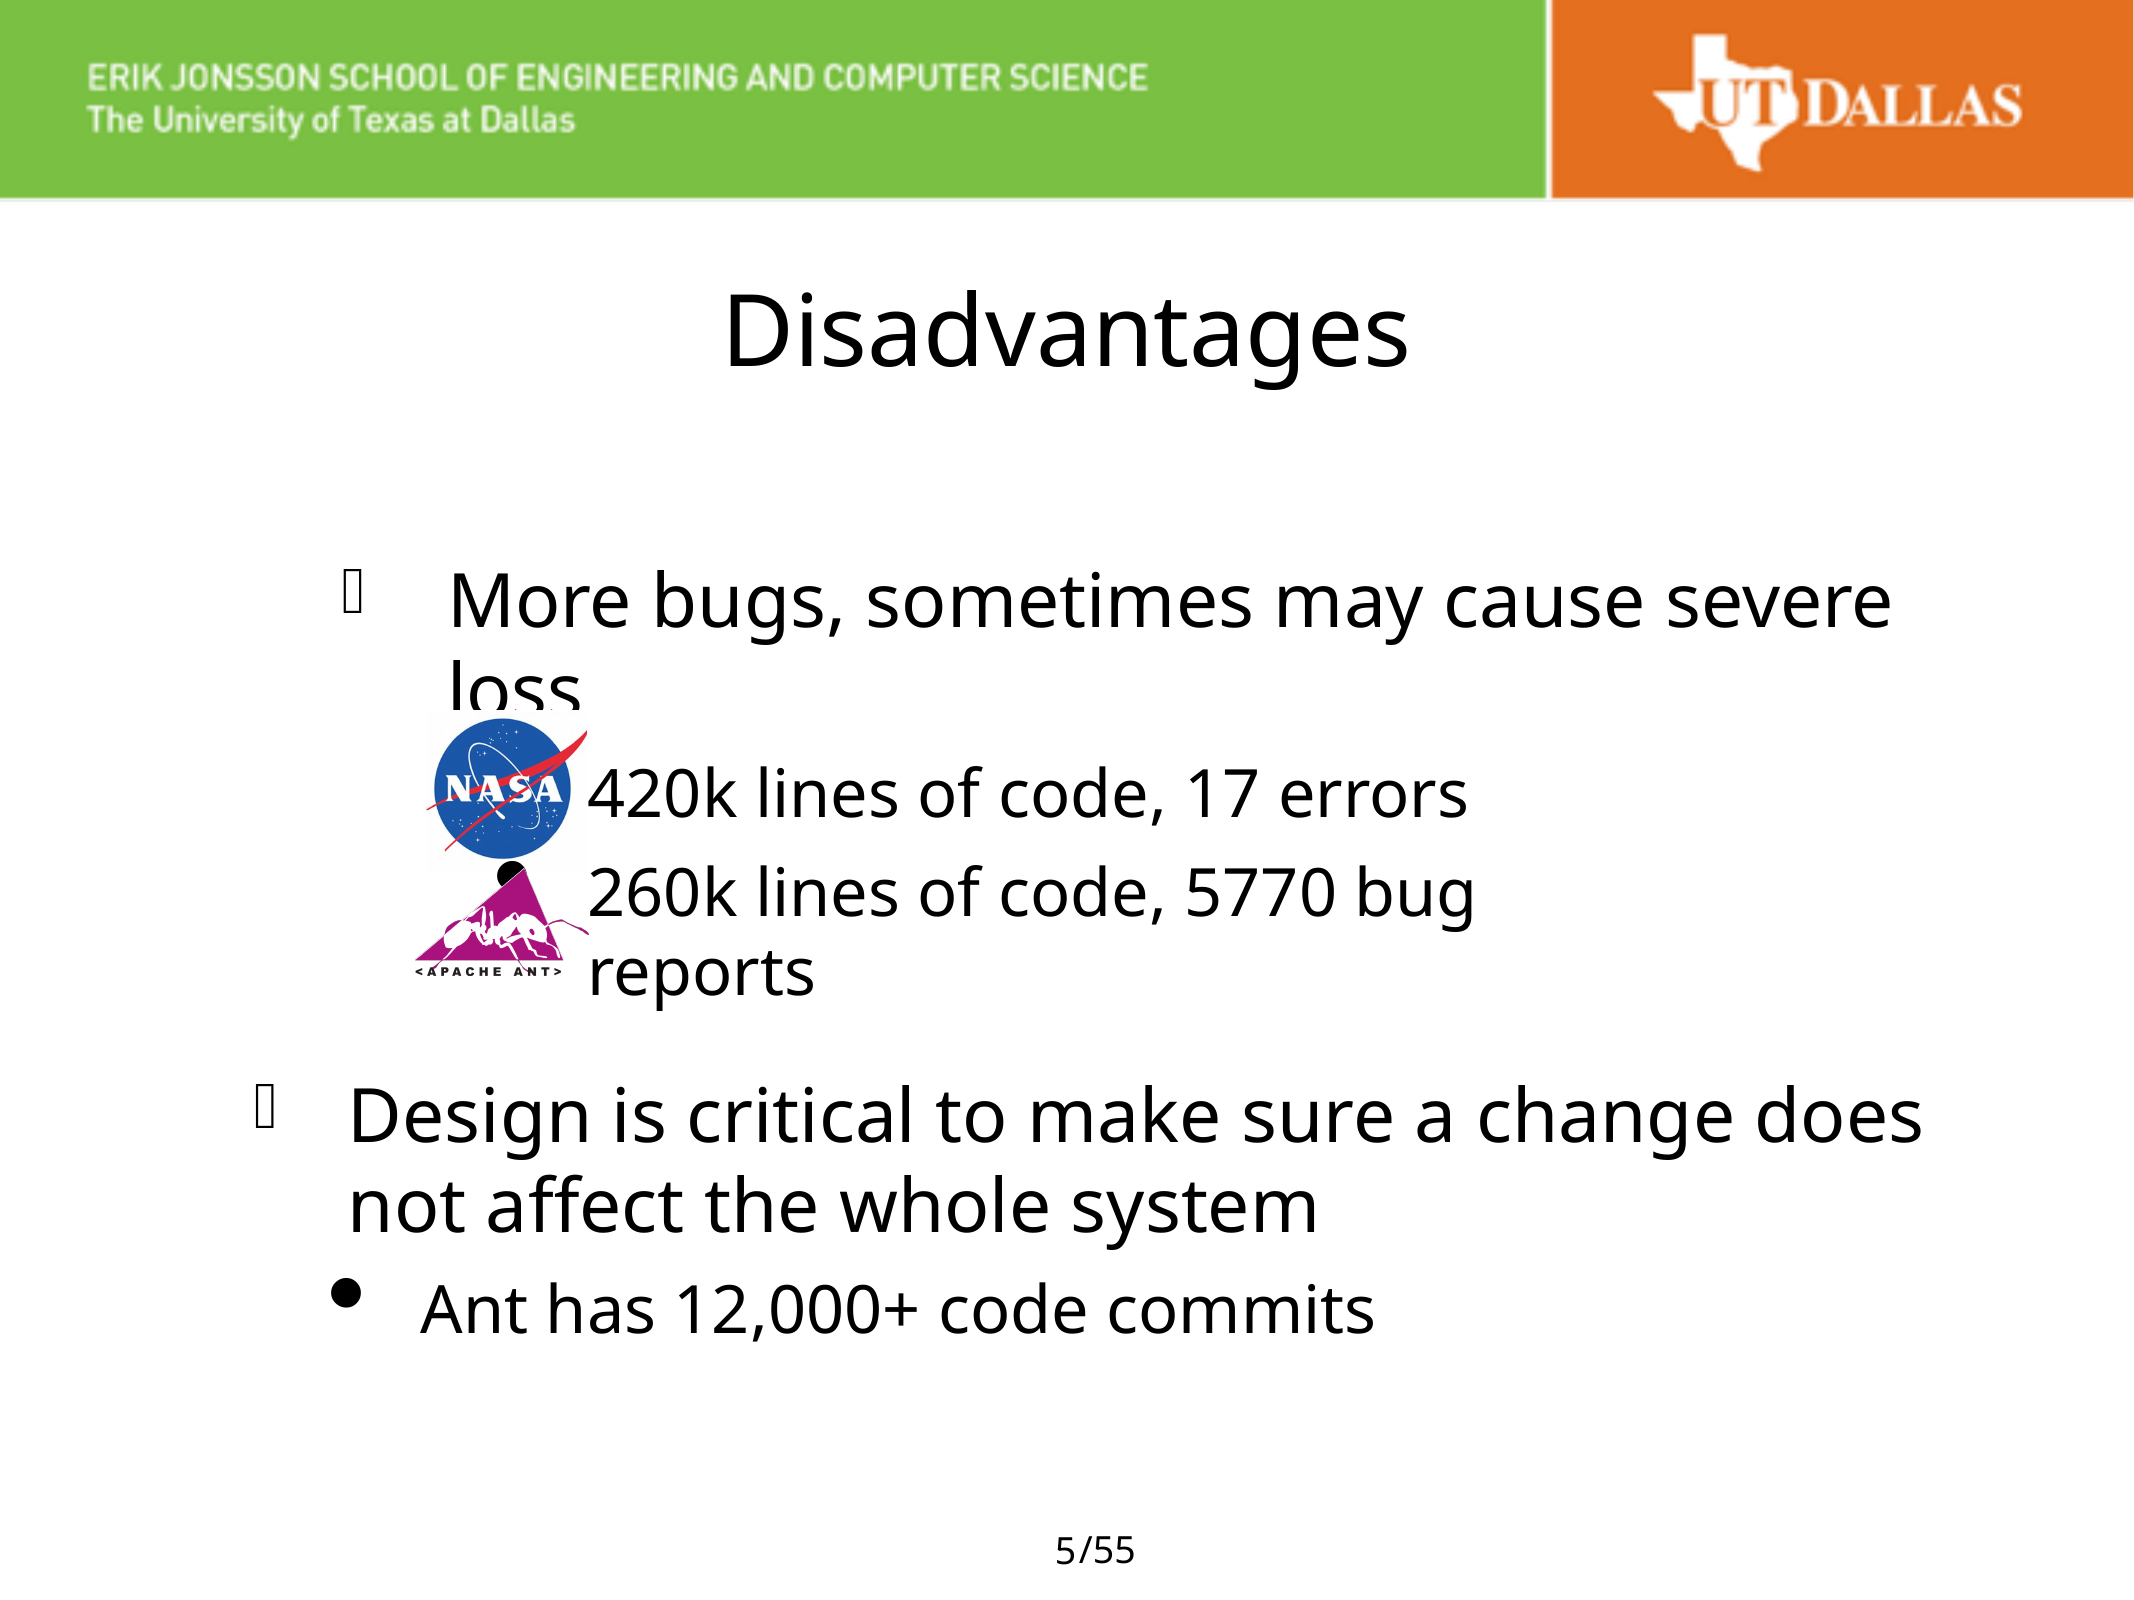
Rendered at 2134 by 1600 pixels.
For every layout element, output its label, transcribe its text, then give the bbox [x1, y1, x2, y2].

list More bugs, sometimes may cause severe loss [207, 495, 1926, 832]
text_box Design is critical to make sure a change does not affect the whole system Ant has 12,000+ code commits [193, 1059, 2000, 1355]
title Disadvantages [207, 157, 1926, 495]
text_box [360, 710, 1515, 863]
picture [0, 0, 2134, 205]
slide_number 5 [1036, 1518, 1095, 1580]
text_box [360, 868, 1665, 977]
